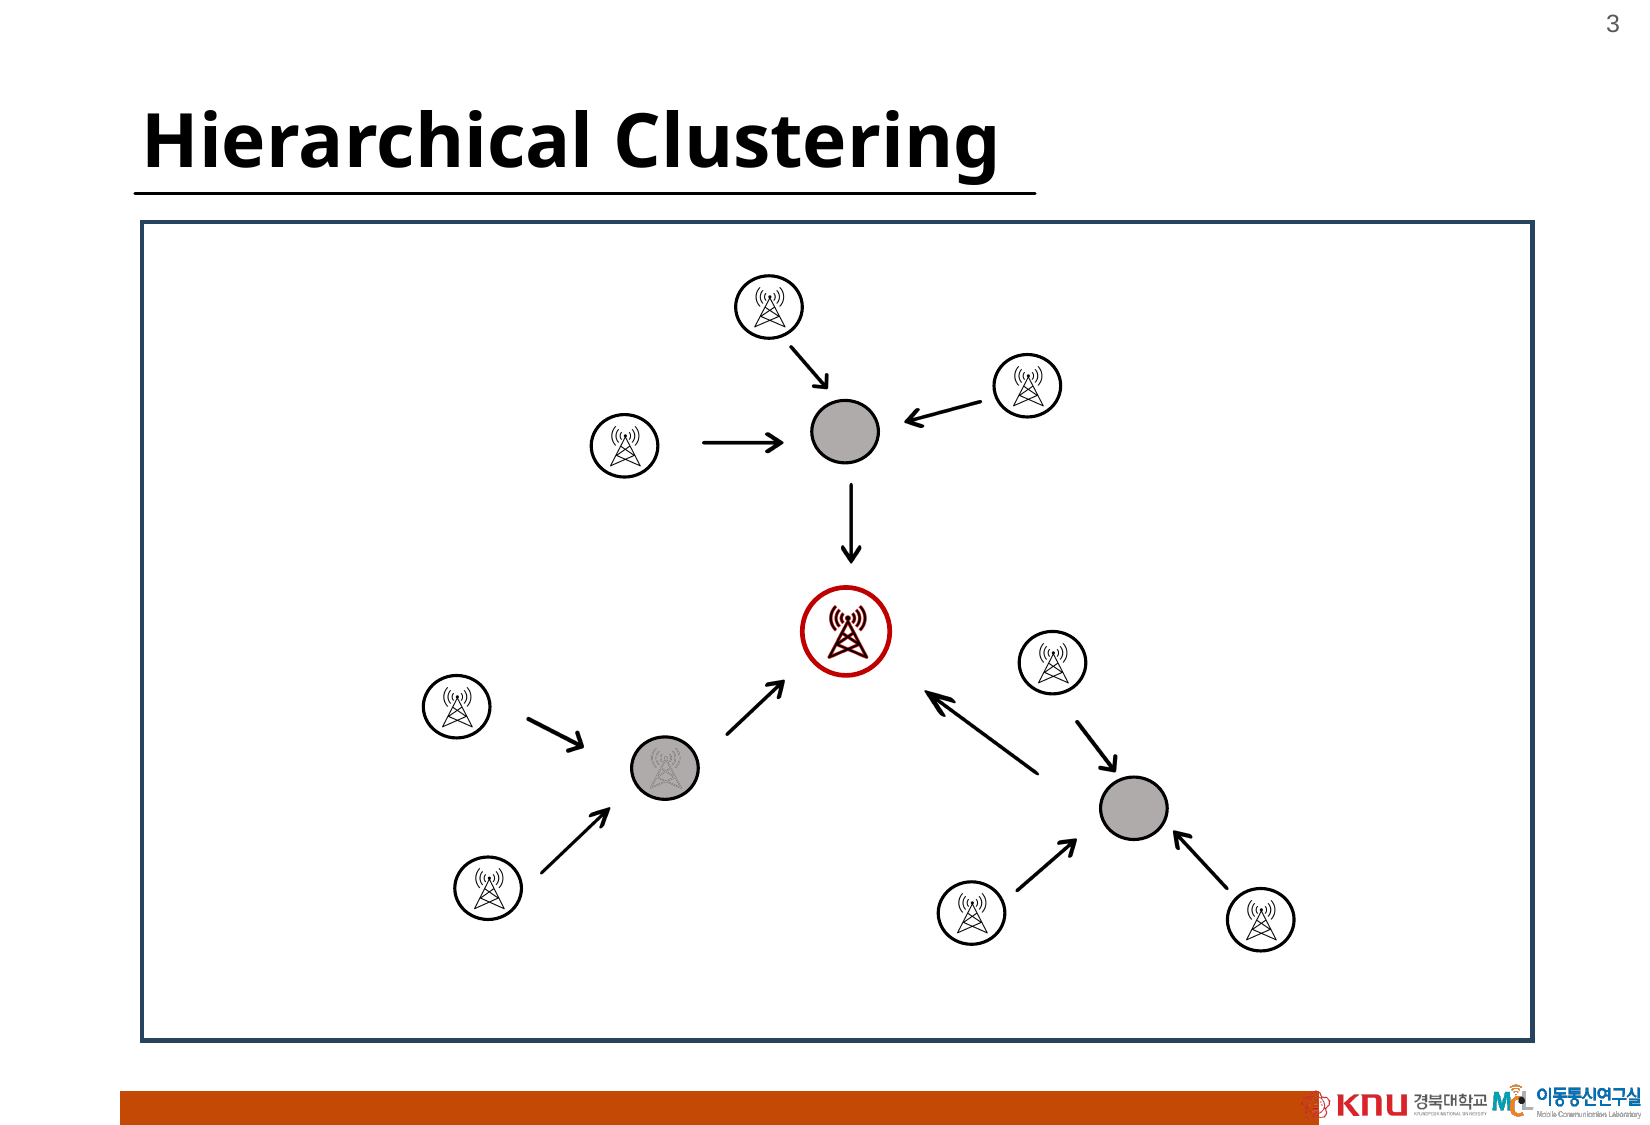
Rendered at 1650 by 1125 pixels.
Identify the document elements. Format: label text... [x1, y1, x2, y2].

text_box [650, 424, 659, 468]
picture [600, 422, 650, 472]
picture [640, 744, 691, 794]
text_box [871, 410, 880, 453]
text_box [825, 458, 865, 464]
picture [432, 683, 482, 733]
picture [1301, 1090, 1487, 1118]
picture [744, 283, 795, 333]
text_box [795, 286, 804, 329]
text_box [590, 423, 600, 469]
text_box [433, 674, 480, 683]
text_box [1078, 641, 1087, 685]
picture [463, 864, 514, 915]
text_box [746, 274, 792, 283]
picture [767, 325, 850, 409]
title Hierarchical Clustering [126, 94, 1507, 191]
text_box [1111, 776, 1157, 784]
text_box [1018, 640, 1028, 686]
picture [821, 479, 880, 567]
text_box [1240, 946, 1281, 952]
picture [509, 687, 602, 778]
picture [820, 408, 871, 458]
text_box [1004, 353, 1051, 362]
text_box [465, 855, 511, 864]
text_box [1053, 364, 1062, 408]
text_box [1159, 786, 1169, 831]
text_box [821, 399, 869, 408]
text_box [1226, 897, 1236, 943]
text_box [810, 409, 820, 454]
text_box [1286, 897, 1296, 942]
picture [903, 655, 1060, 810]
text_box [1114, 835, 1154, 841]
text_box [937, 890, 947, 936]
text_box [453, 866, 463, 911]
picture [1236, 896, 1286, 946]
text_box [1237, 887, 1284, 896]
text_box [951, 939, 992, 946]
picture [1028, 639, 1078, 689]
text_box [482, 685, 492, 729]
text_box [469, 915, 508, 921]
text_box [601, 413, 648, 422]
picture [1109, 784, 1160, 835]
text_box [1029, 630, 1076, 639]
text_box [997, 891, 1006, 935]
picture [699, 399, 787, 487]
text_box [1032, 689, 1073, 695]
picture [1003, 362, 1053, 412]
text_box [801, 586, 891, 677]
text_box [1099, 786, 1109, 831]
text_box [748, 333, 790, 340]
text_box [436, 733, 477, 739]
text_box [141, 221, 1533, 1041]
text_box [992, 362, 1003, 409]
picture [816, 601, 879, 663]
text_box [948, 880, 995, 889]
picture [1150, 809, 1251, 911]
text_box [604, 472, 645, 479]
text_box [514, 867, 523, 910]
text_box [734, 284, 744, 330]
picture [894, 367, 992, 456]
picture [704, 657, 806, 758]
picture [520, 786, 630, 895]
picture [995, 815, 1097, 915]
picture [947, 889, 997, 939]
text_box [422, 684, 432, 730]
picture [1049, 699, 1142, 793]
text_box [1007, 412, 1048, 419]
picture [1490, 1083, 1644, 1119]
